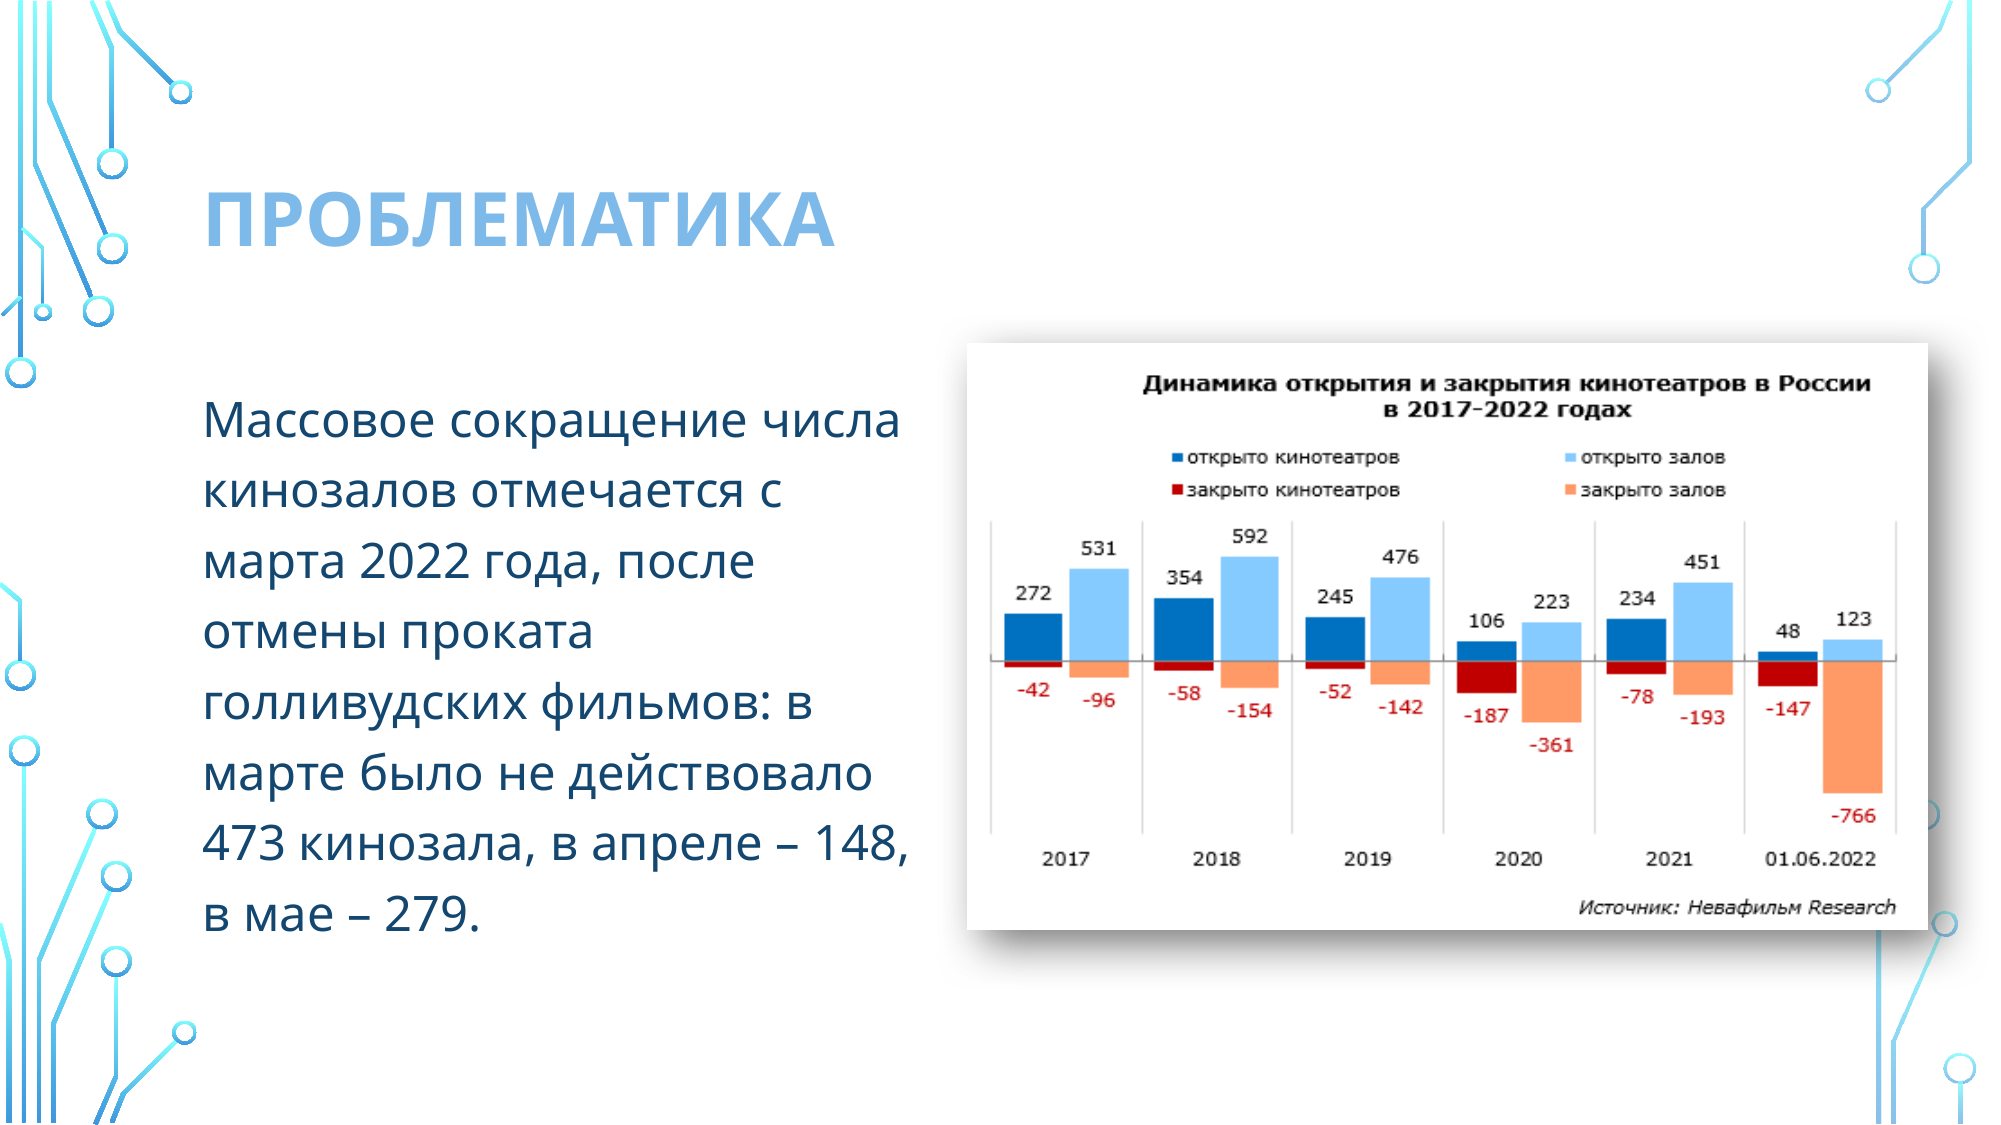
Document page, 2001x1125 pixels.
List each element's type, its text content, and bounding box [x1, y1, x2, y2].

list Массовое сокращение числа кинозалов отмечается с марта 2022 года, после отмены проката голливудских фильмов: в марте было не действовало 473 кинозала, в апреле – 148, в мае – 279. [187, 369, 948, 950]
picture [966, 343, 1929, 931]
title ПРОБЛЕМАТИКА [187, 101, 1813, 344]
